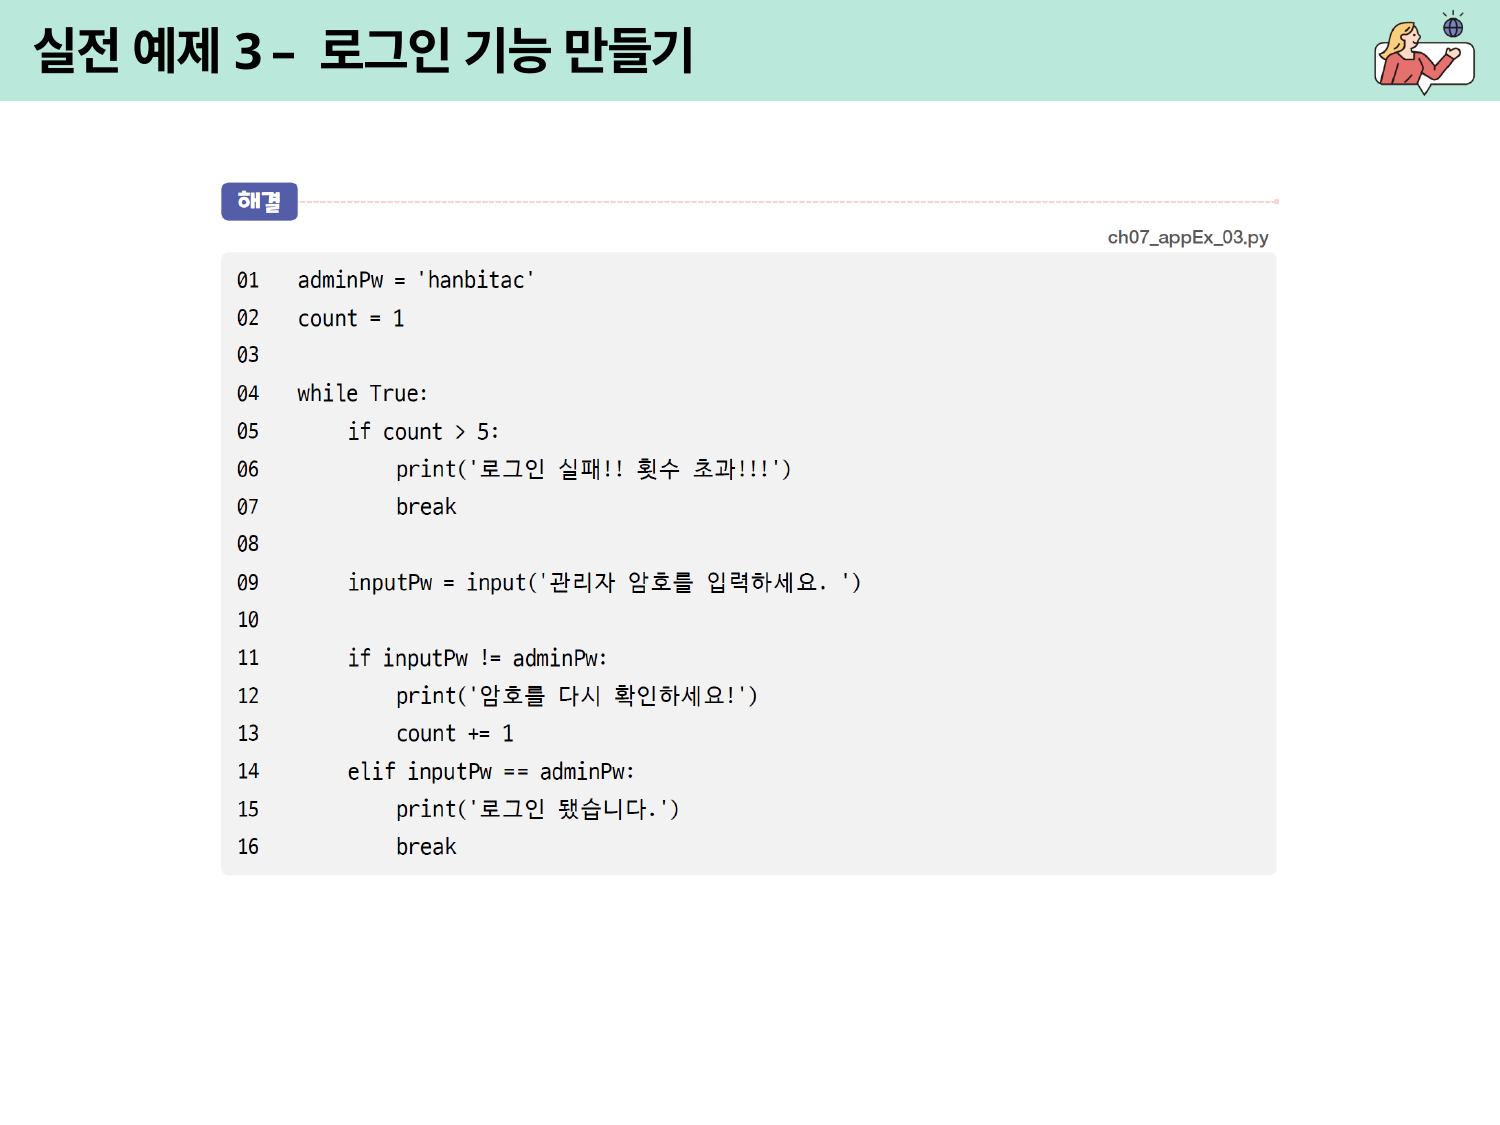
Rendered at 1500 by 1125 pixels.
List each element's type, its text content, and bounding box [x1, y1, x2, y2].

picture [1359, 0, 1500, 97]
picture [208, 172, 1292, 884]
title 실전 예제3 – 로그인 기능 만들기 [17, 10, 1295, 89]
